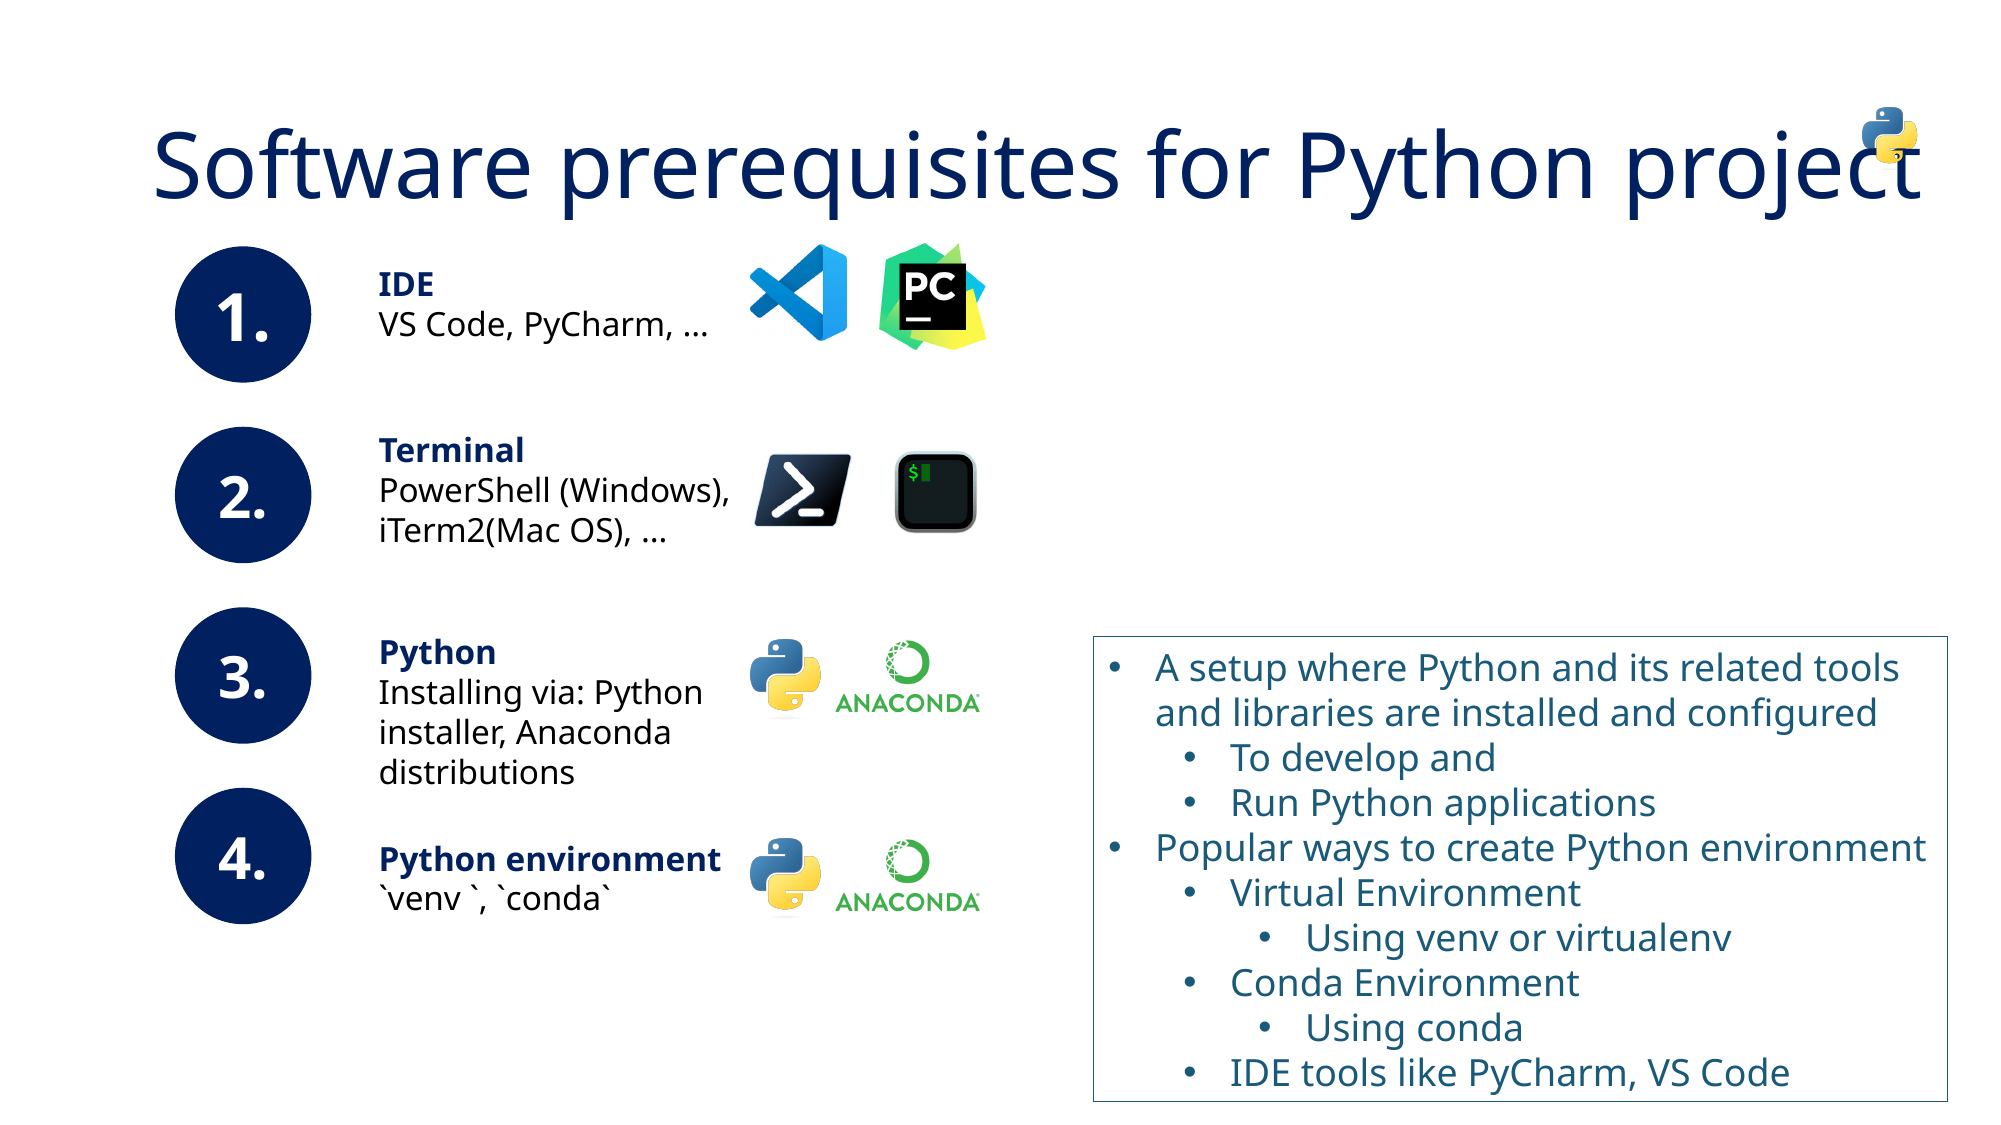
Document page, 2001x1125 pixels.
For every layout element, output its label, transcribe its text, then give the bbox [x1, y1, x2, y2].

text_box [750, 243, 986, 351]
picture [750, 437, 855, 543]
text_box 3. [173, 605, 313, 746]
text_box Python environment `venv `, `conda` [363, 830, 784, 925]
picture [1861, 106, 1919, 170]
text_box IDE VS Code, PyCharm, … [363, 278, 749, 351]
text_box Terminal PowerShell (Windows), iTerm2(Mac OS), … [363, 421, 760, 556]
title Software prerequisites for Python project [137, 59, 1948, 278]
text_box Python Installing via: Python installer, Anaconda distributions [363, 624, 739, 799]
picture [885, 440, 987, 543]
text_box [750, 638, 982, 719]
text_box 1. [173, 278, 313, 385]
text_box 4. [173, 786, 313, 926]
text_box A setup where Python and its related tools and libraries are installed and configured To develop and Run Python applications Popular ways to create Python environment Virtual Environment Using venv or virtualenv Conda Environment Using conda IDE tools like PyCharm, VS Code [1093, 636, 1948, 1102]
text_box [750, 838, 982, 919]
text_box 2. [173, 425, 313, 565]
